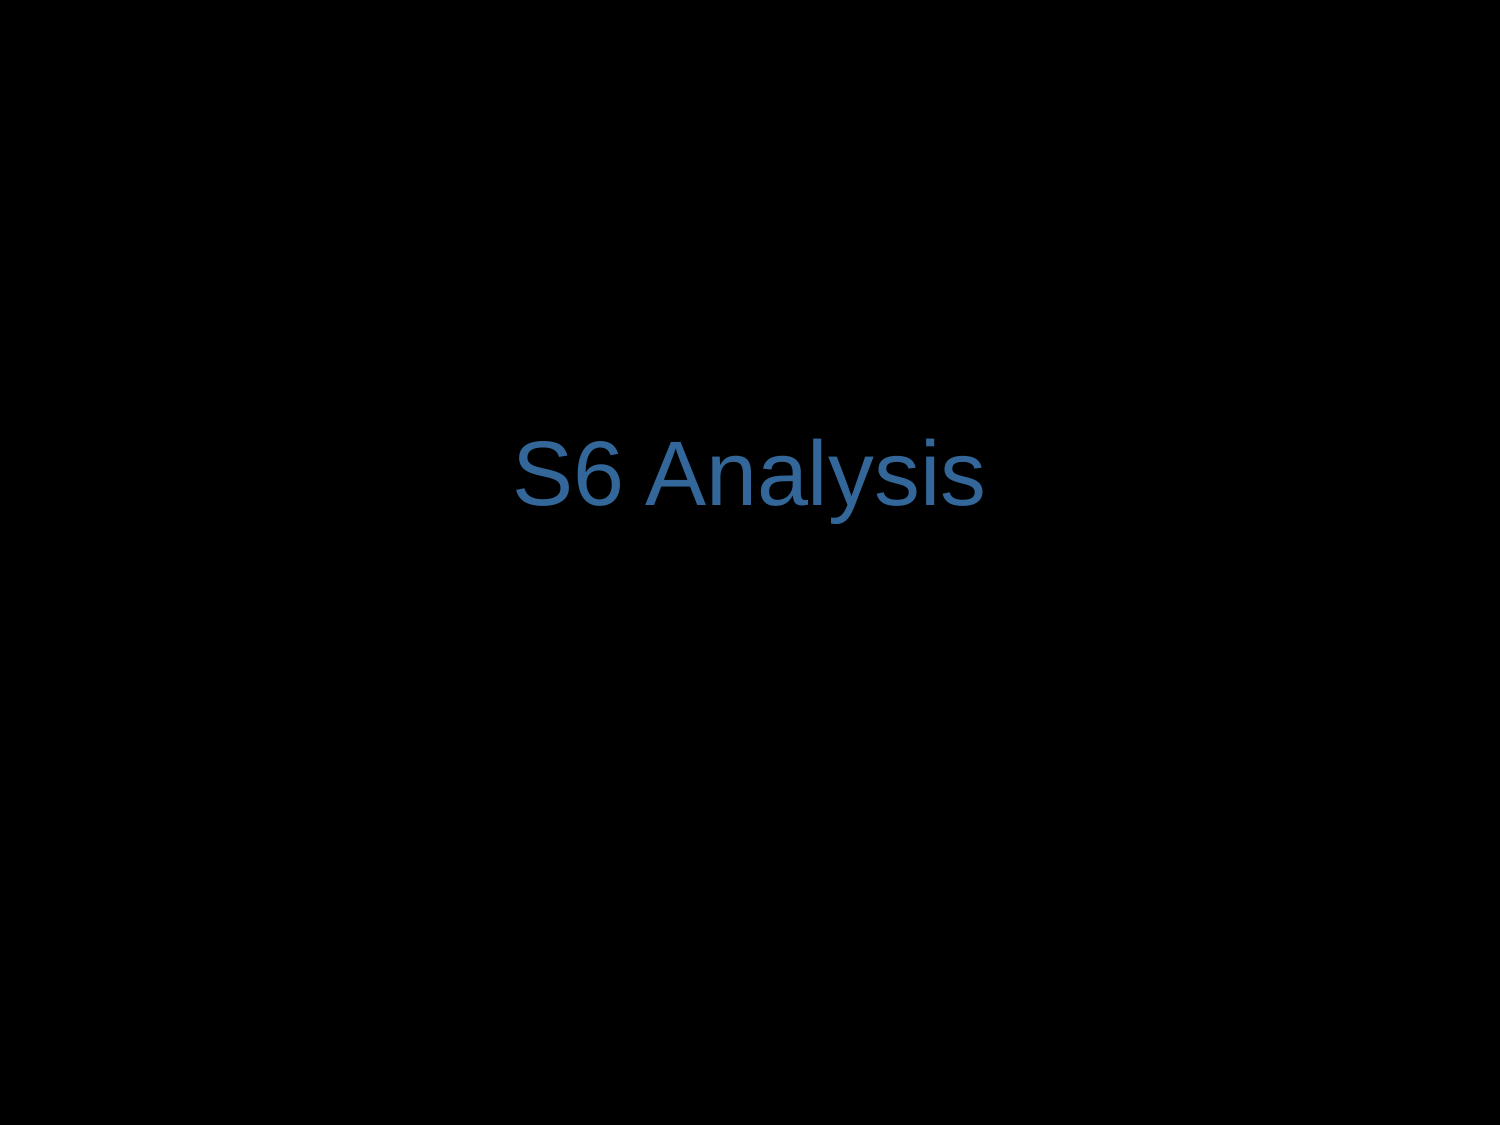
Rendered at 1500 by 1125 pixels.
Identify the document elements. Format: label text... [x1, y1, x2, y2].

title S6 Analysis [112, 374, 1388, 563]
